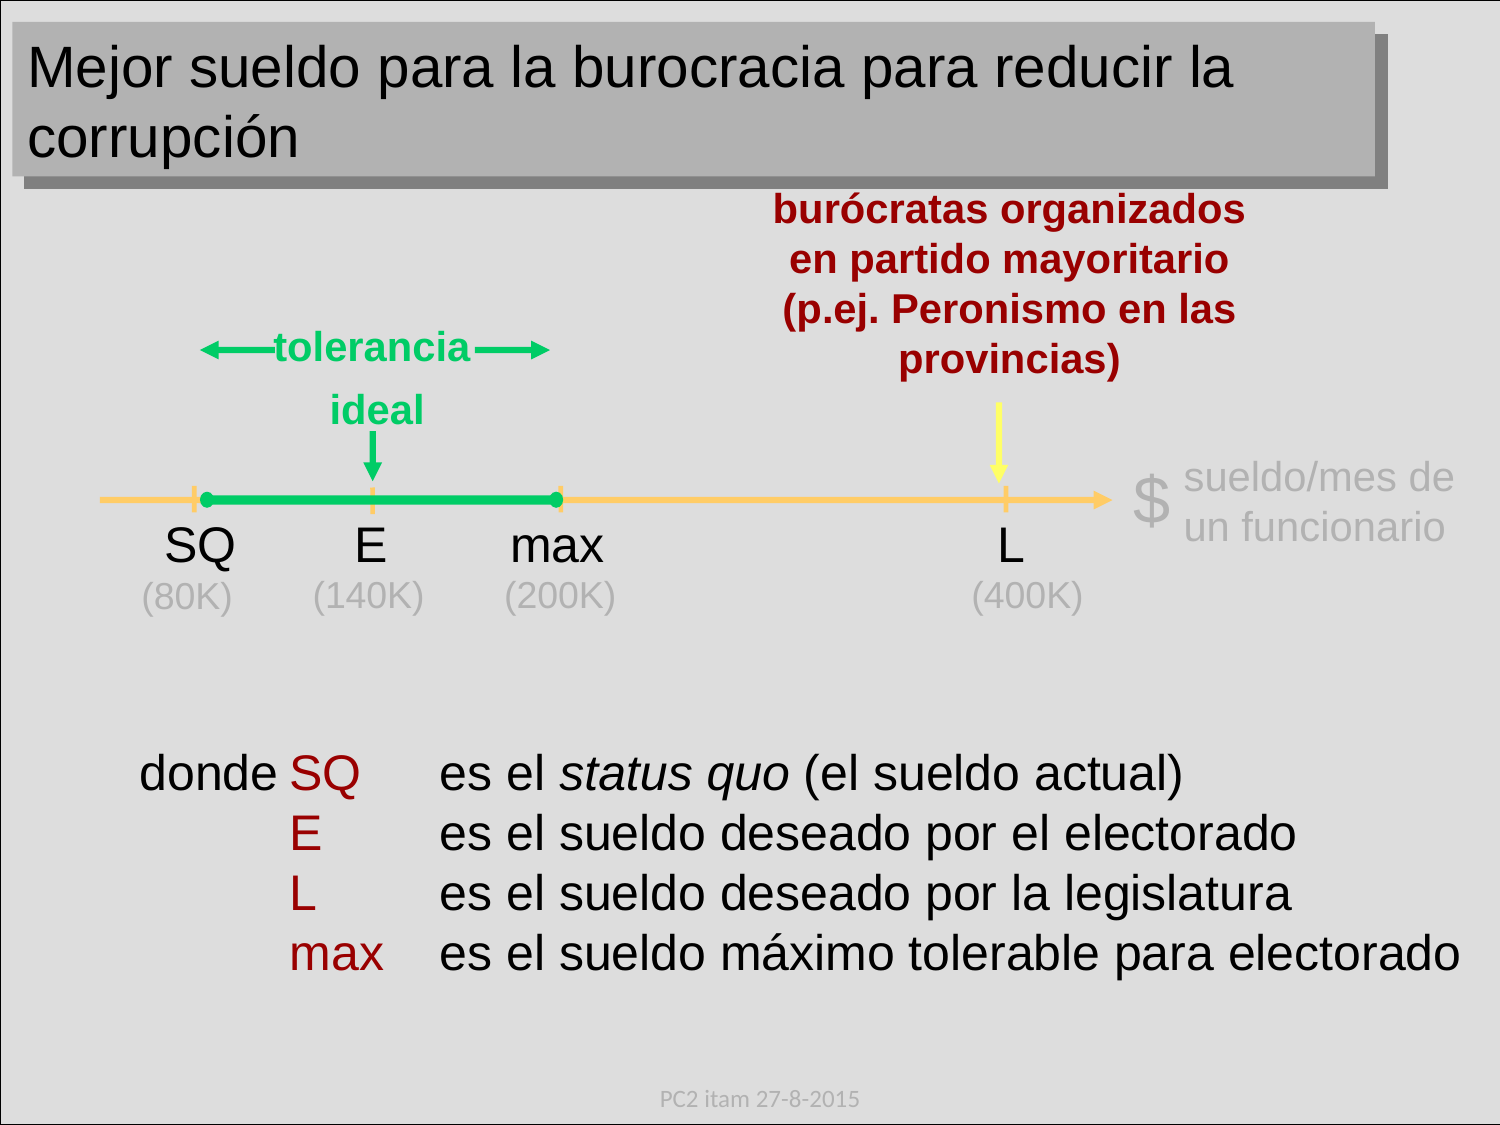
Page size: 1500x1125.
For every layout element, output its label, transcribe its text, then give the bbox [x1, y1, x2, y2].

text_box donde SQ es el status quo (el sueldo actual) E es el sueldo deseado por el electorado L es el sueldo deseado por la legislatura max es el sueldo máximo tolerable para electorado [125, 732, 1500, 988]
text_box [124, 563, 1102, 626]
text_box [755, 174, 1263, 484]
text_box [149, 485, 1046, 580]
text_box Mejor sueldo para la burocracia para reducir la corrupción [12, 21, 1375, 177]
text_box sueldo/mes de un funcionario [1168, 442, 1500, 558]
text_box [314, 374, 459, 482]
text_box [199, 312, 551, 378]
text_box $ [1118, 492, 1168, 545]
text_box [1049, 493, 1113, 507]
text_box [199, 491, 564, 509]
